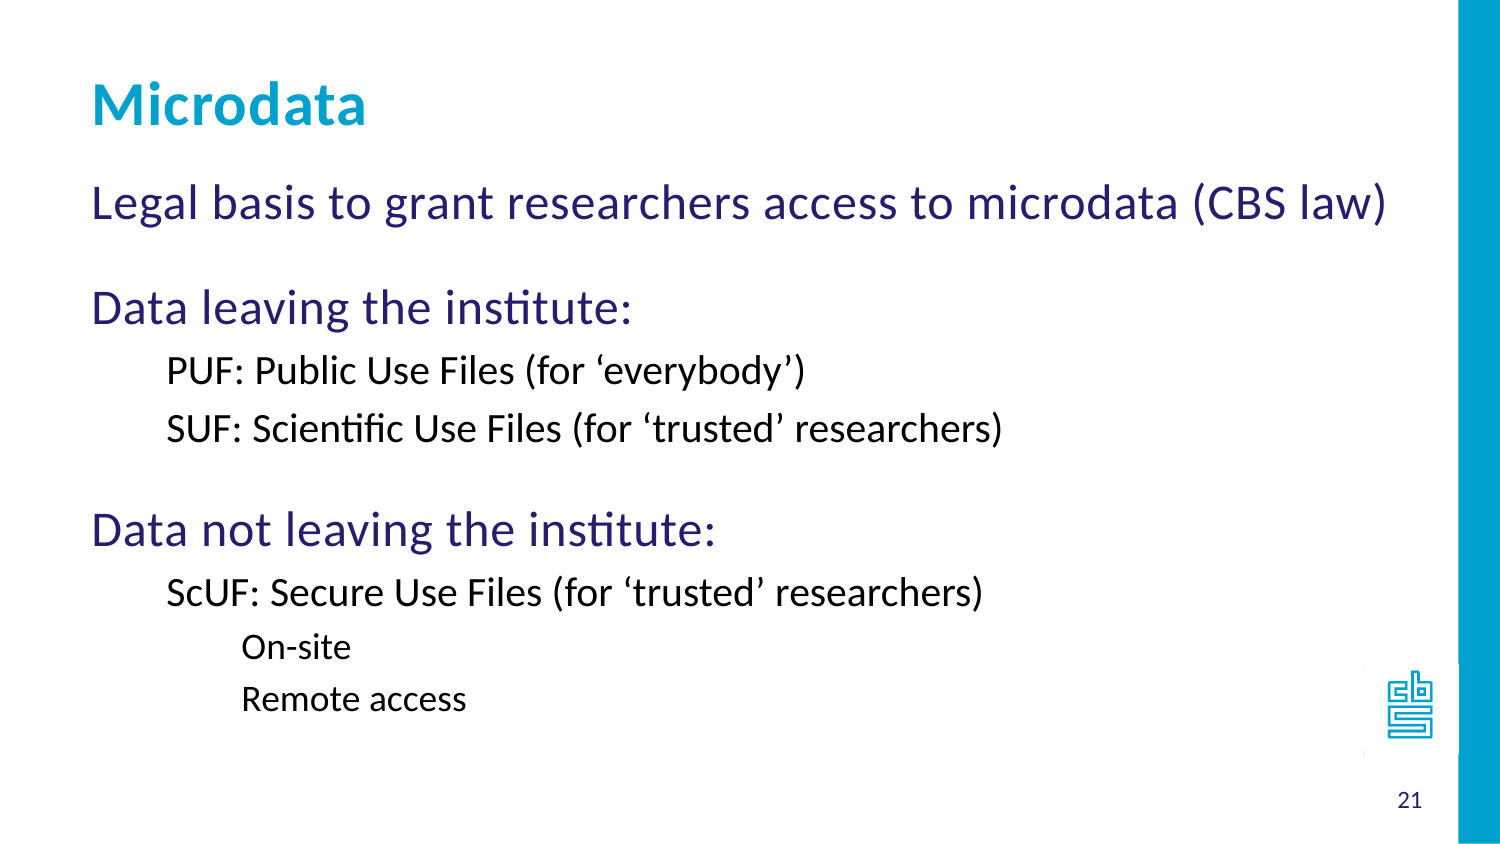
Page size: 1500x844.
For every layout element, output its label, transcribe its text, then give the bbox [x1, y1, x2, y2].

picture [1412, 664, 1458, 754]
picture [1412, 721, 1430, 736]
slide_number 21 [1361, 772, 1459, 826]
picture [1415, 674, 1430, 699]
list Microdata [76, 55, 1329, 139]
list Legal basis to grant researchers access to microdata (CBS law) Data leaving the institute: PUF: Public Use Files (for ‘everybody’) SUF: Scientific Use Files (for ‘trusted’ researchers) Data not leaving the institute: ScUF: Secure Use Files (for ‘trusted’ researchers) On-site Remote access [76, 161, 1412, 765]
